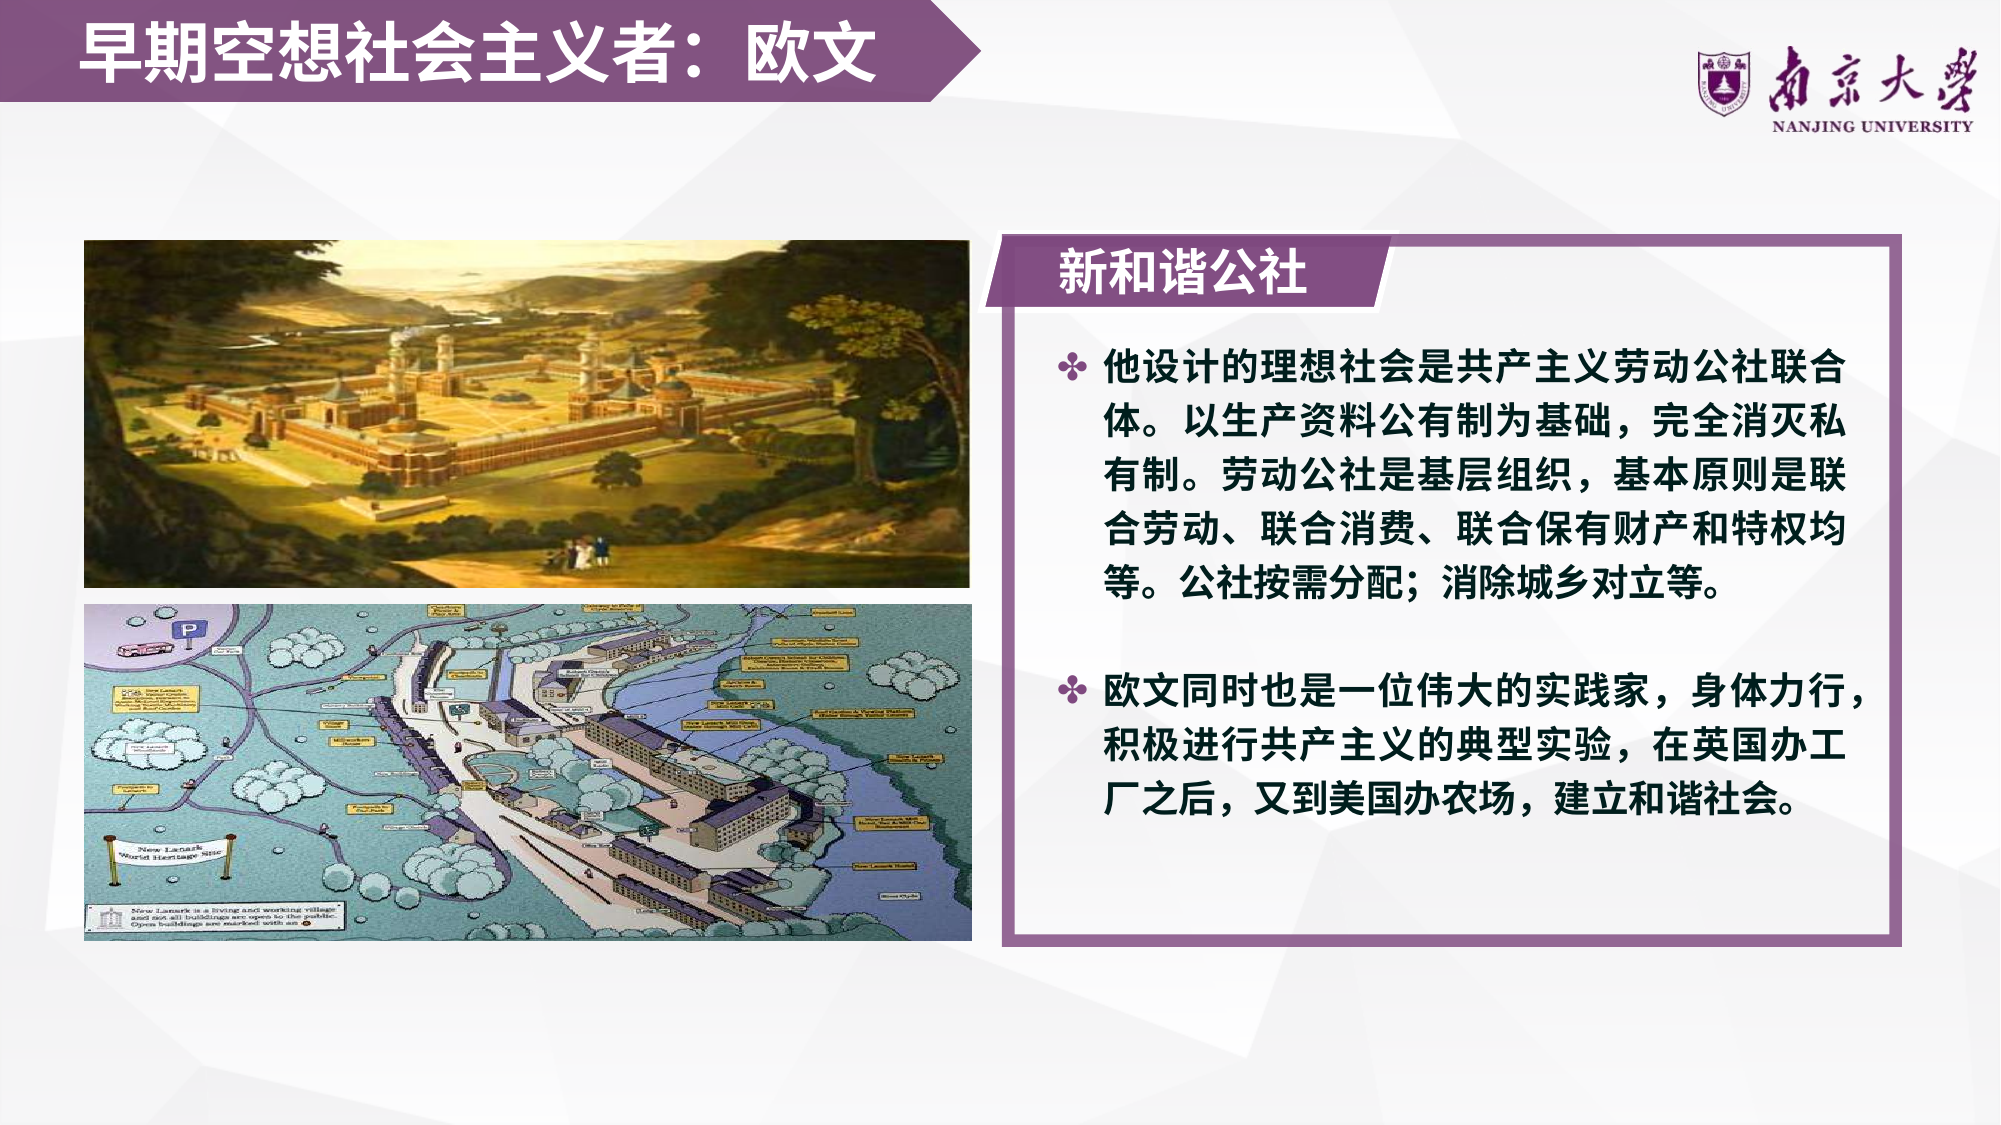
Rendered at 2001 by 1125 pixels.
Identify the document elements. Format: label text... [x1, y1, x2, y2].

text_box [979, 231, 1398, 312]
text_box [1007, 239, 1897, 942]
text_box 新和谐公社 [1043, 232, 1324, 308]
picture [0, 0, 2001, 1125]
text_box 早期空想社会主义者：欧文 [0, 0, 983, 103]
text_box 他设计的理想社会是共产主义劳动公社联合体。以生产资料公有制为基础，完全消灭私有制。劳动公社是基层组织，基本原则是联合劳动、联合消费、联合保有财产和特权均等。公社按需分配；消除城乡对立等。 欧文同时也是一位伟大的实践家，身体力行，积极进行共产主义的典型实验，在英国办工厂之后，又到美国办农场，建立和谐社会。 [1042, 326, 1862, 828]
